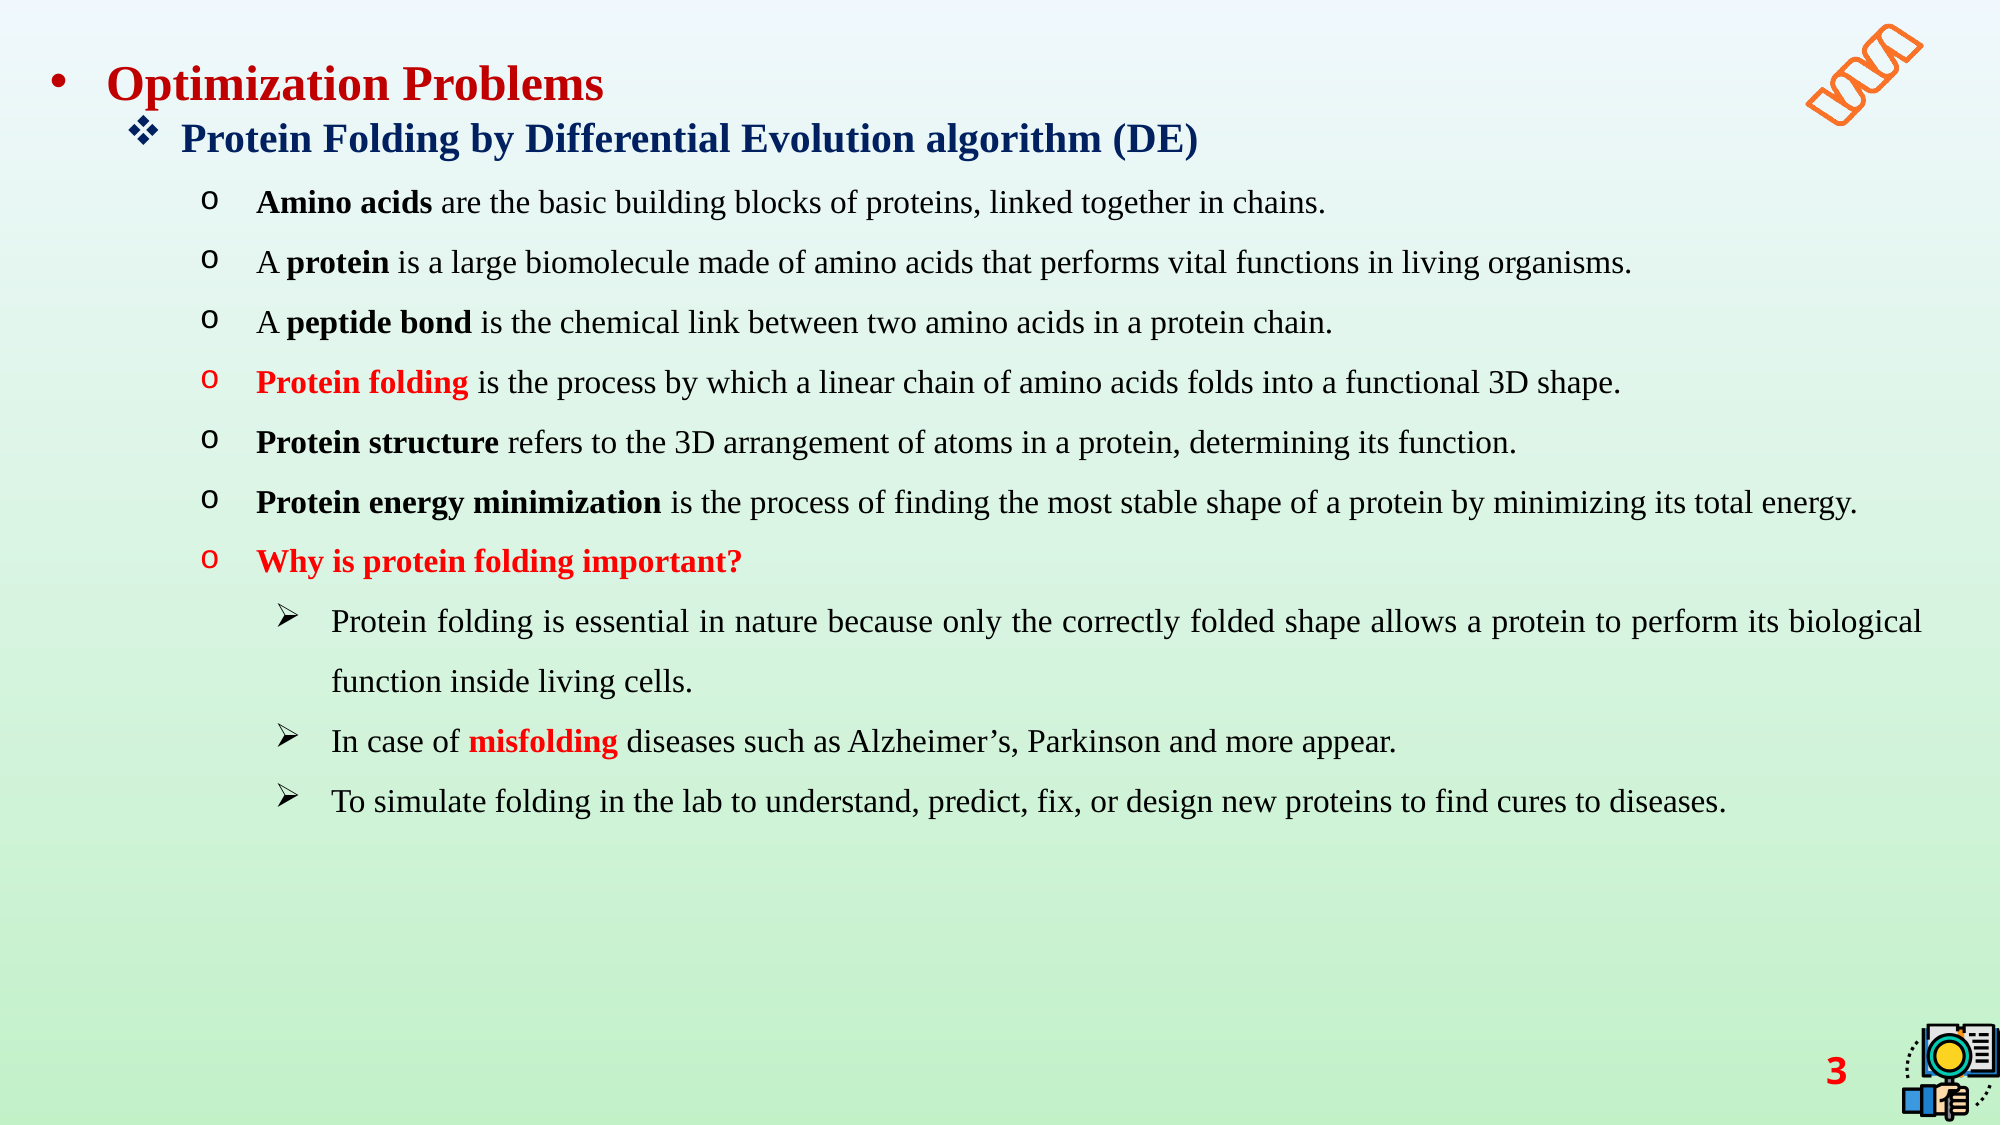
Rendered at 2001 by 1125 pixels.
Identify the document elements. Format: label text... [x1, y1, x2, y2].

picture [1901, 1023, 2000, 1123]
slide_number 3 [1412, 1042, 1863, 1103]
text_box Optimization Problems Protein Folding by Differential Evolution algorithm (DE) Amino acids are the basic building blocks of proteins, linked together in chains. A protein is a large biomolecule made of amino acids that performs vital functions in living organisms. A peptide bond is the chemical link between two amino acids in a protein chain. Protein folding is the process by which a linear chain of amino acids folds into a functional 3D shape. Protein structure refers to the 3D arrangement of atoms in a protein, determining its function. Protein energy minimization is the process of finding the most stable shape of a protein by minimizing its total energy. Why is protein folding important? Protein folding is essential in nature because only the correctly folded shape allows a protein to perform its biological function inside living cells. In case of misfolding diseases such as Alzheimer’s, Parkinson and more appear. To simulate folding in the lab to understand, predict, fix, or design new proteins to find cures to diseases. [35, 42, 1941, 887]
picture [1731, 0, 2000, 152]
